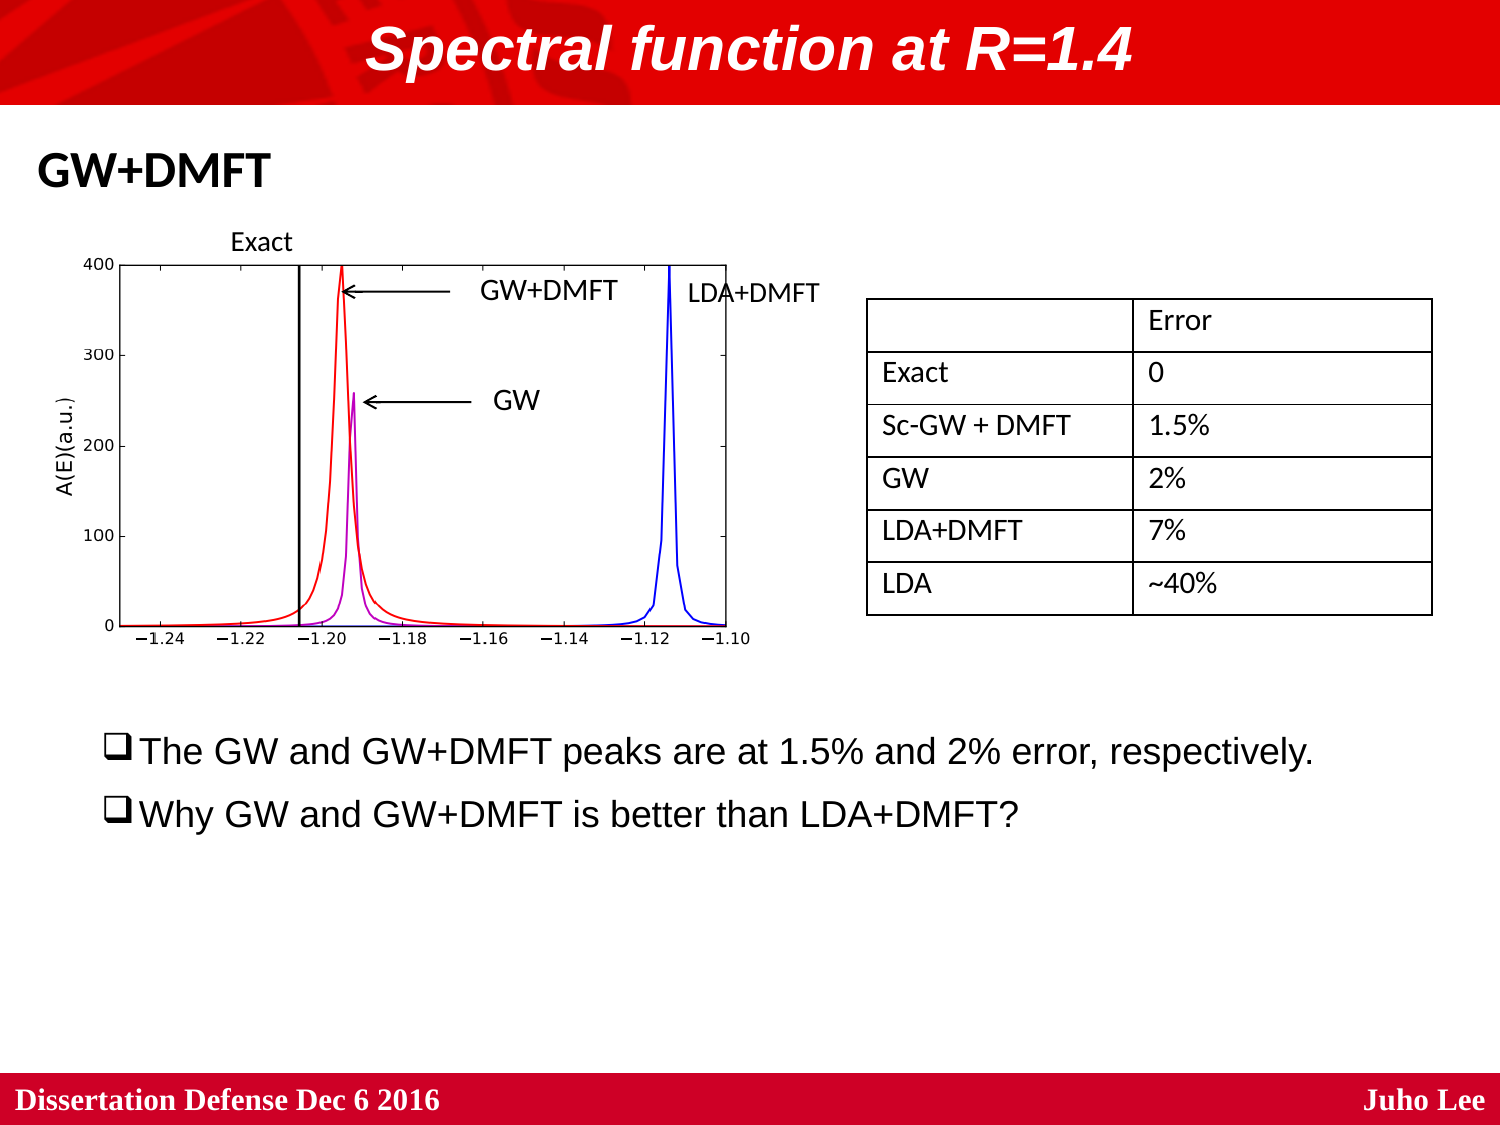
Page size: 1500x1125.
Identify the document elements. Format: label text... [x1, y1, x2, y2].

picture [0, 1073, 1500, 1125]
table_header Error [1134, 300, 1431, 351]
picture [0, 101, 1500, 105]
table_cell ~40% [1134, 563, 1431, 614]
table_cell LDA [868, 563, 1132, 614]
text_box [46, 214, 850, 656]
table_cell LDA+DMFT [868, 511, 1132, 561]
list The GW and GW+DMFT peaks are at 1.5% and 2% error, respectively. Why GW and GW+DMFT is better than LDA+DMFT? [86, 723, 1381, 1044]
table_cell 7% [1134, 511, 1431, 561]
table_cell 1.5% [1134, 405, 1431, 456]
table_cell Exact [868, 353, 1132, 404]
table_cell 2% [1134, 458, 1431, 509]
title Spectral function at R=1.4 [0, 0, 1500, 101]
table_cell GW [868, 458, 1132, 509]
table_header [868, 300, 1132, 351]
table_cell Sc-GW + DMFT [868, 405, 1132, 456]
text_box GW+DMFT [22, 128, 287, 206]
table_cell 0 [1134, 353, 1431, 404]
